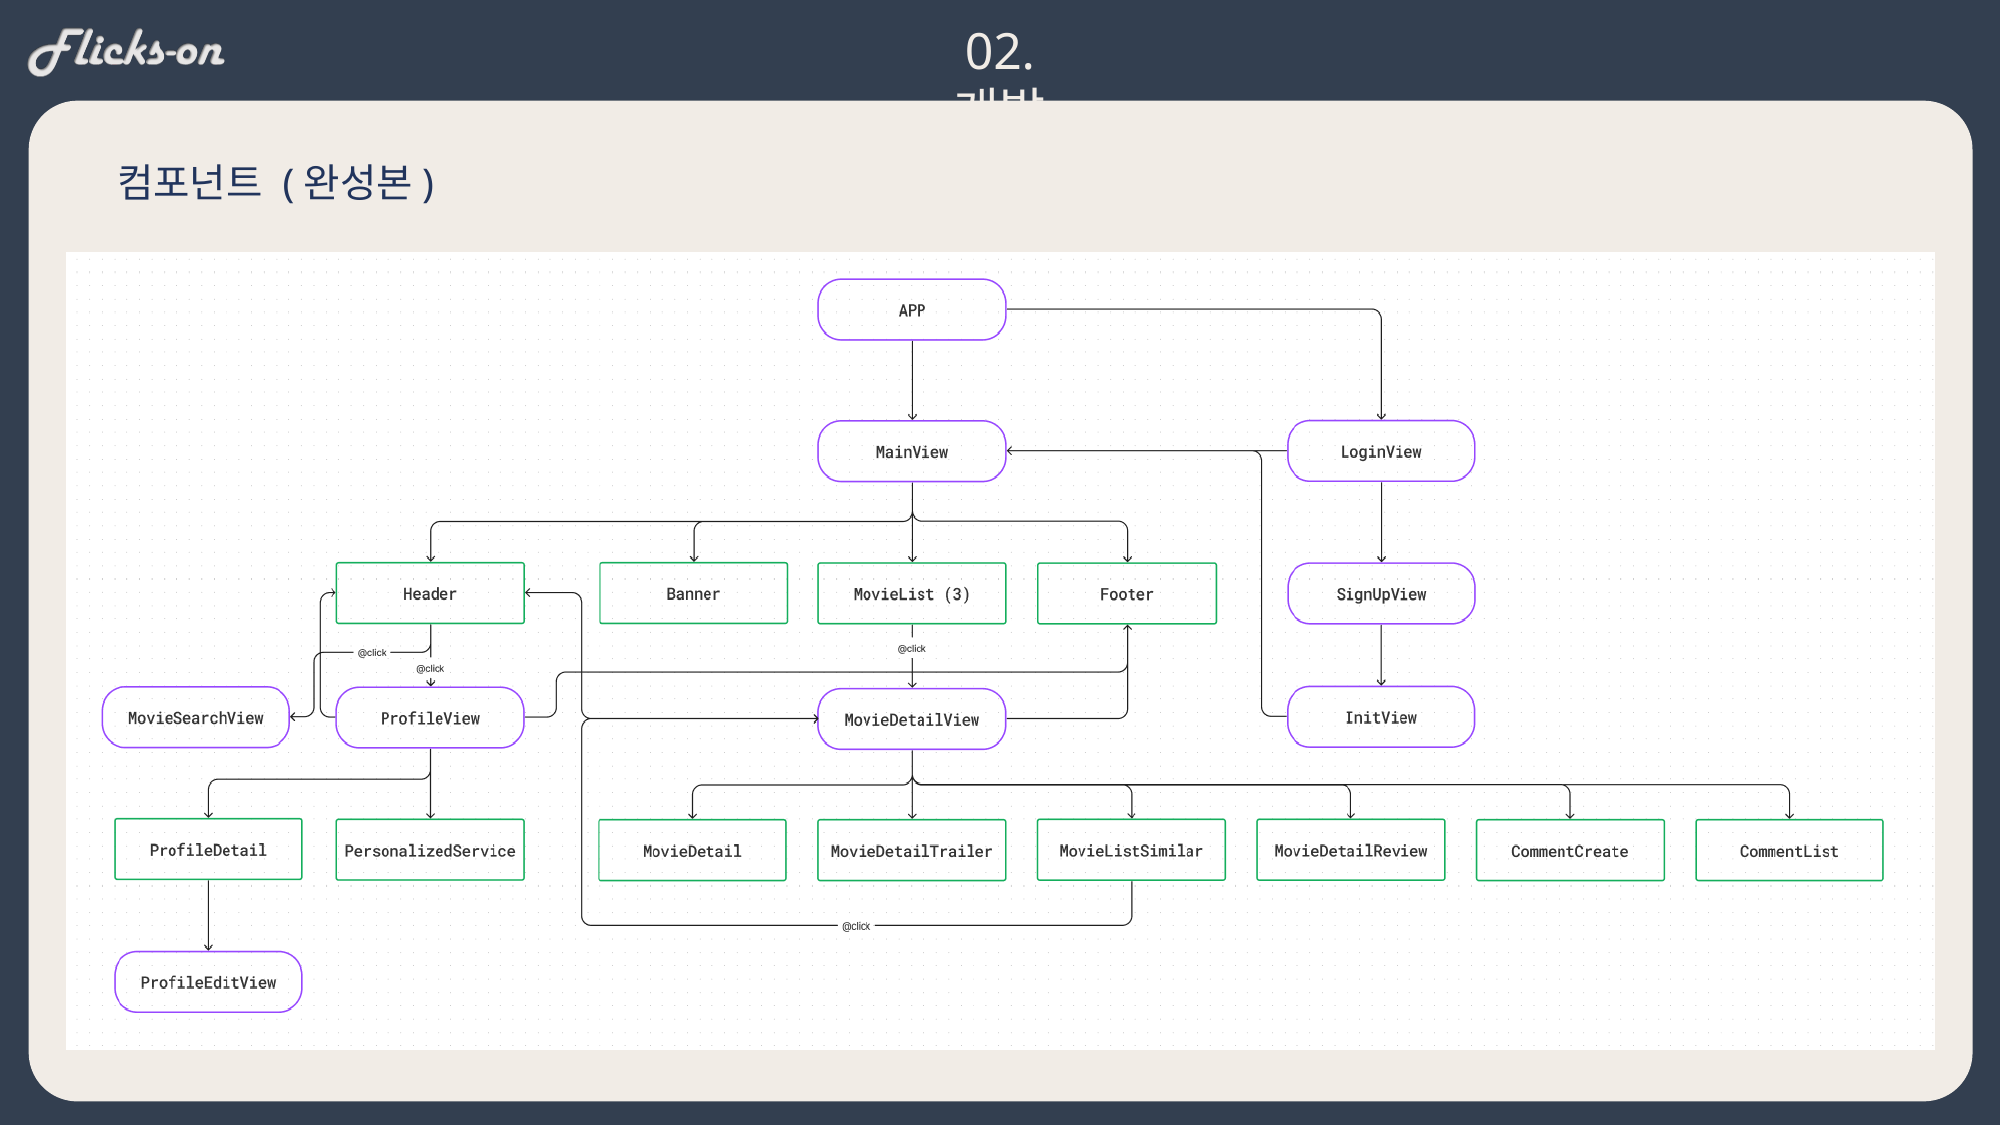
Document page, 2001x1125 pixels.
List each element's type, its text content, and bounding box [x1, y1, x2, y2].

text_box [27, 99, 1974, 1103]
text_box 컴포넌트 (완성본) [102, 150, 511, 214]
picture [66, 252, 1935, 1050]
picture [0, 0, 260, 107]
text_box 02. 개발 [895, 11, 1105, 147]
